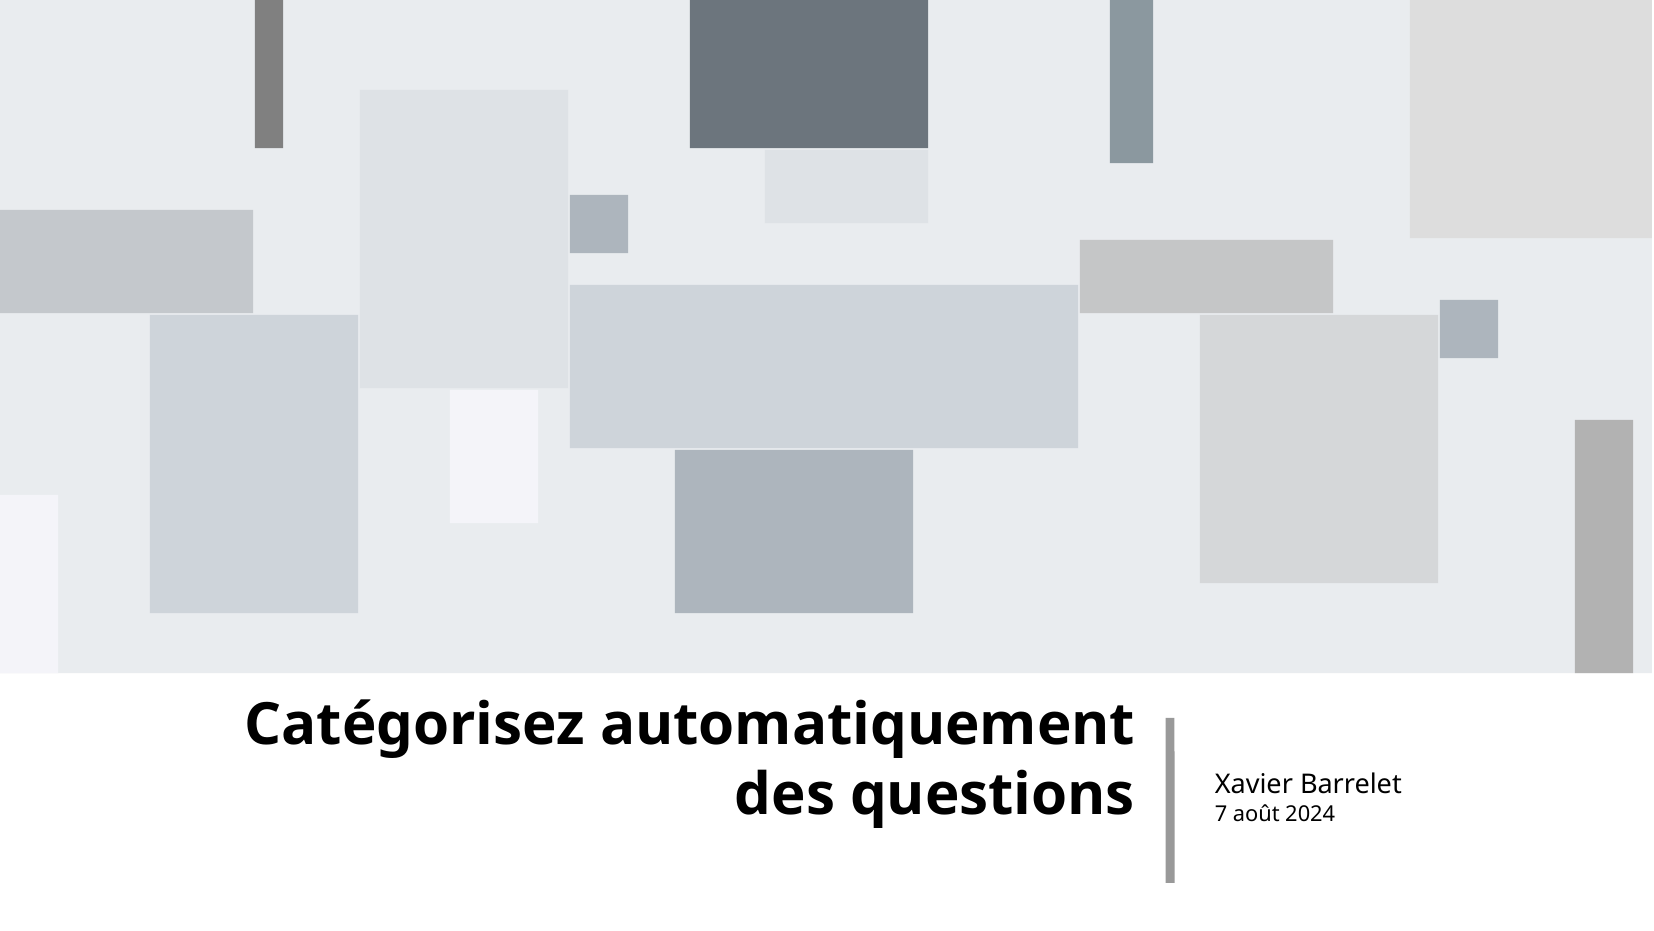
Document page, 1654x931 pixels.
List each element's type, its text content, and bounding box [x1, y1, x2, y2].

text_box Catégorisez automatiquement des questions [134, 679, 1150, 914]
text_box Xavier Barrelet 7 août 2024 [1199, 759, 1589, 839]
